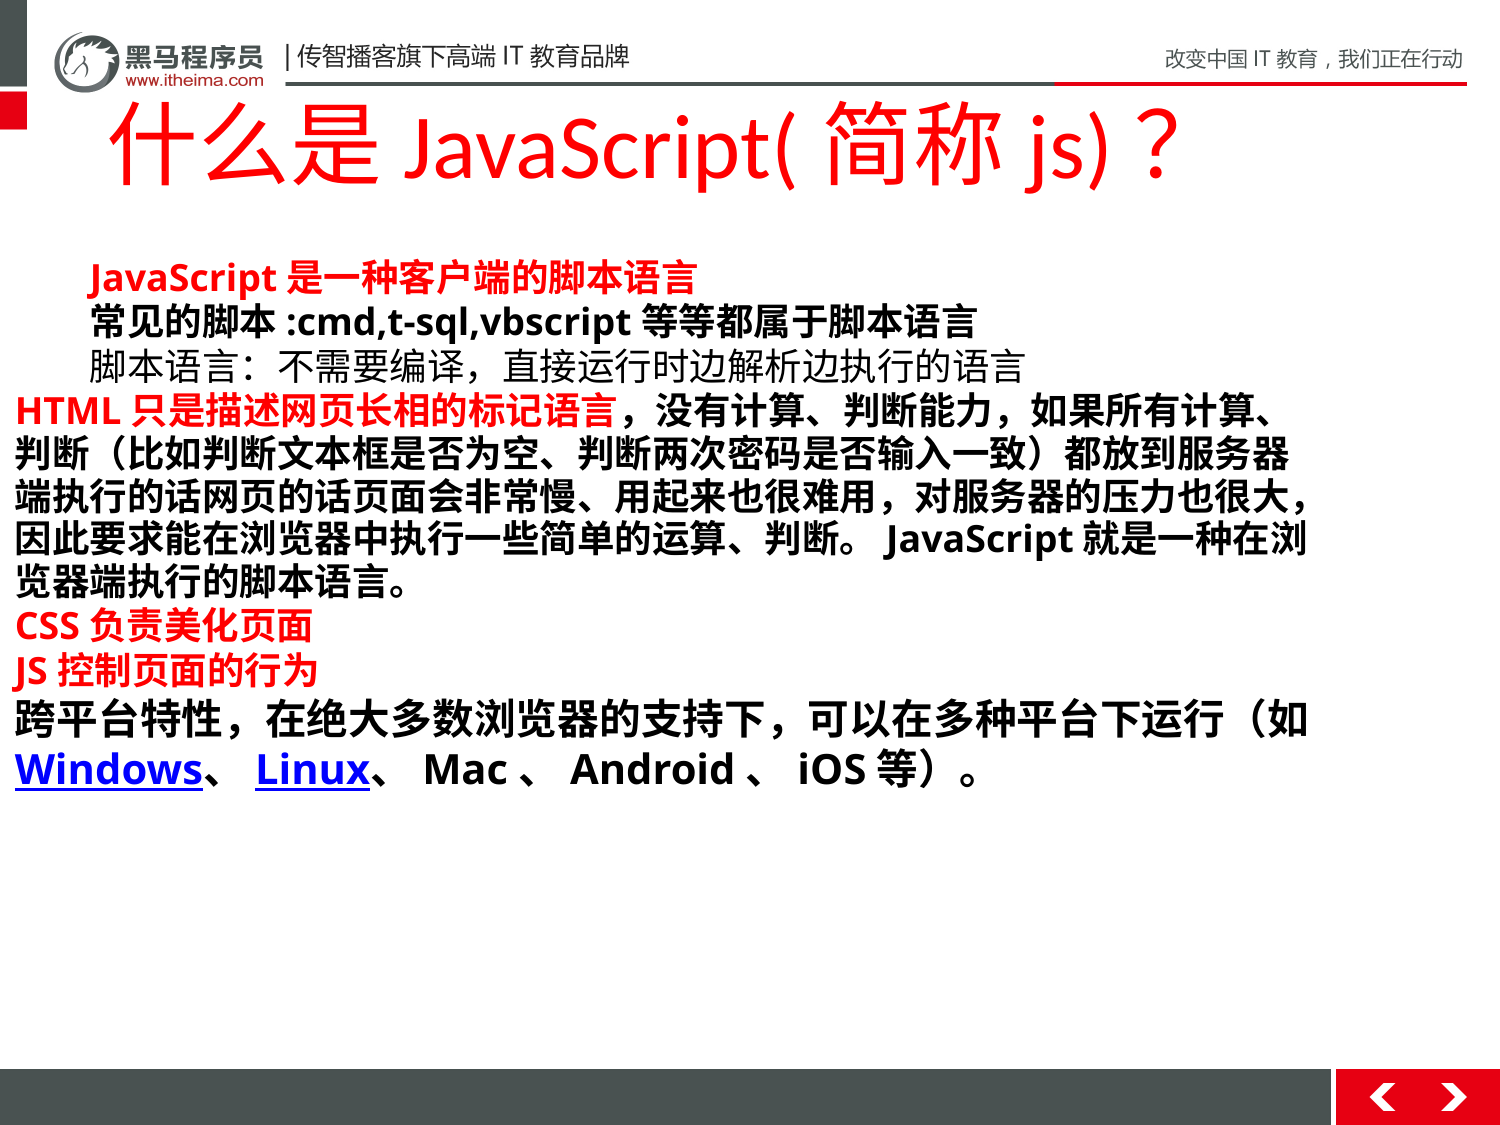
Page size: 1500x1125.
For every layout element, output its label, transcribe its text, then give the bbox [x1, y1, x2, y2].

list JavaScript是一种客户端的脚本语言 常见的脚本:cmd,t-sql,vbscript等等都属于脚本语言 脚本语言：不需要编译，直接运行时边解析边执行的语言 HTML只是描述网页长相的标记语言，没有计算、判断能力，如果所有计算、判断（比如判断文本框是否为空、判断两次密码是否输入一致）都放到服务器端执行的话网页的话页面会非常慢、用起来也很难用，对服务器的压力也很大，因此要求能在浏览器中执行一些简单的运算、判断。JavaScript就是一种在浏览器端执行的脚本语言。 CSS负责美化页面 JS控制页面的行为 跨平台特性，在绝大多数浏览器的支持下，可以在多种平台下运行（如Windows、Linux、Mac、Android、iOS等）。 [0, 237, 1334, 1005]
picture [0, 0, 1500, 1125]
title 什么是JavaScript(简称js)？ [0, 68, 1334, 205]
